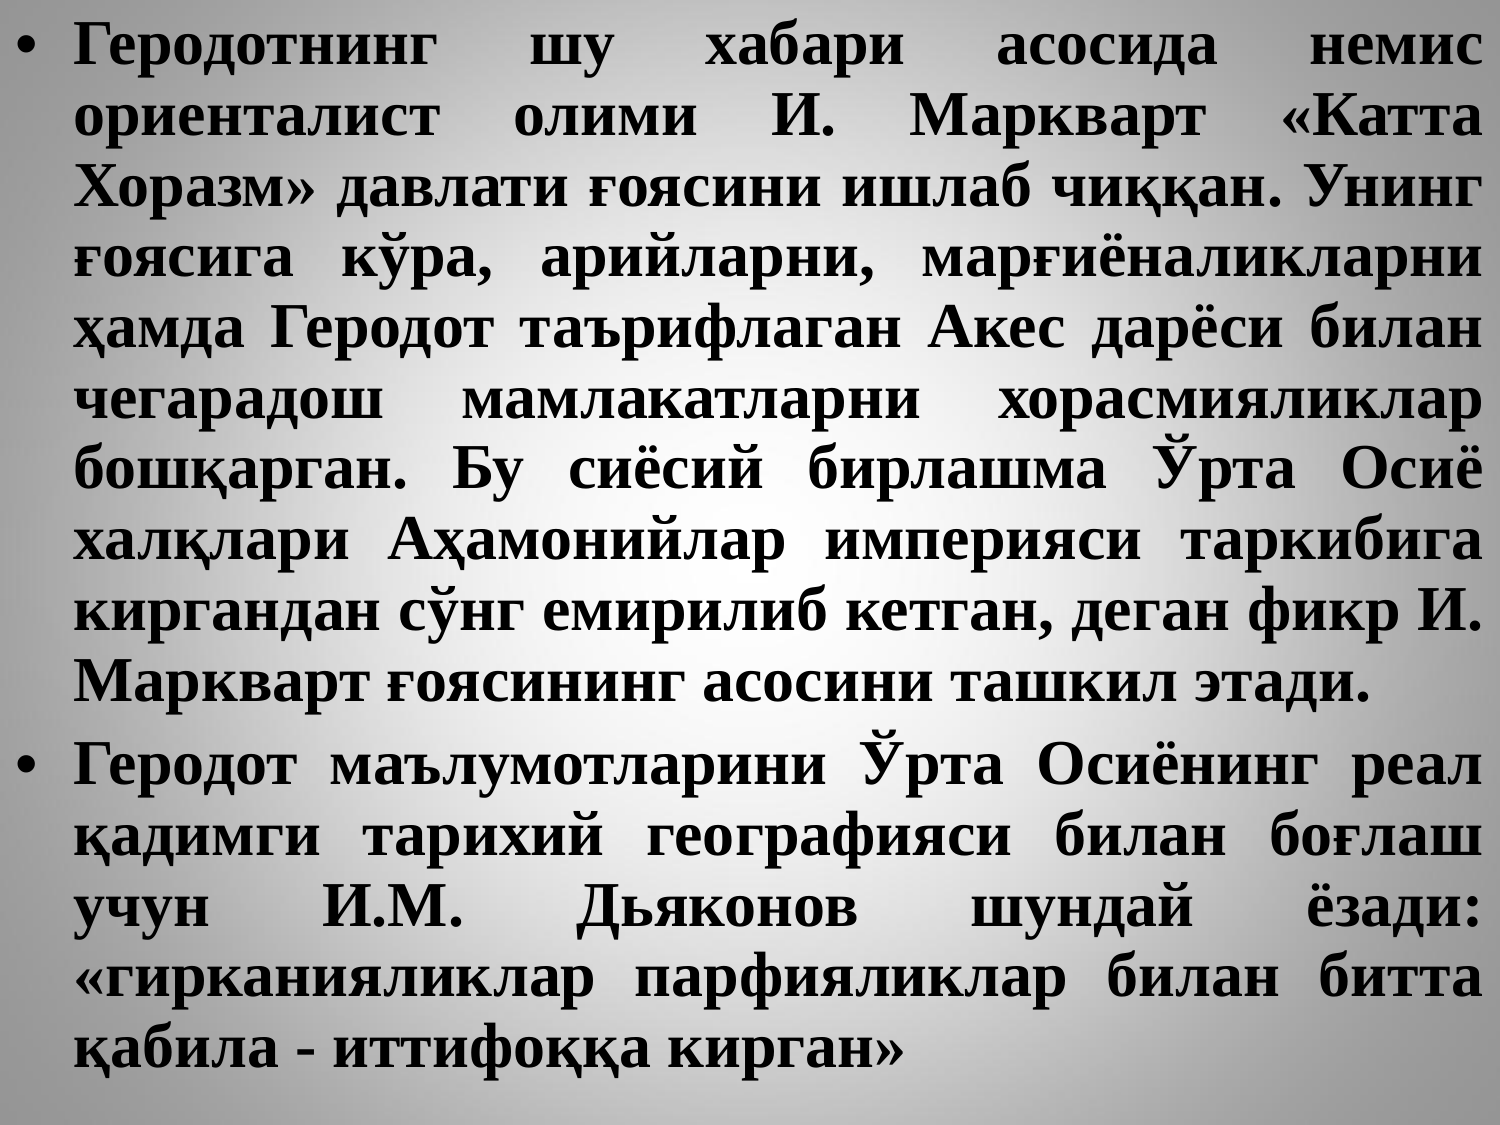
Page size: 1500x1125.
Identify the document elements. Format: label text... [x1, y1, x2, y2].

subtitle Геродотнинг шу хабари асосида немис ориенталист олими И. Маркварт «Катта Хоразм» давлати ғоясини ишлаб чиққан. Унинг ғоясига кўра, арийларни, марғиёналикларни ҳамда Геродот таърифлаган Акес дарёси билан чегарадош мамлакатларни хорасмияликлар бошқарган. Бу сиёсий бирлашма Ўрта Осиё халқлари Аҳамонийлар империяси таркибига киргандан сўнг емирилиб кетган, деган фикр И. Маркварт ғоясининг асосини ташкил этади. Геродот маълумотларини Ўрта Осиёнинг реал қадимги тарихий географияси билан боғлаш учун И.М. Дьяконов шундай ёзади: «гирканияликлар парфияликлар билан битта қабила - иттифоққа кирган» [0, 0, 1500, 1125]
